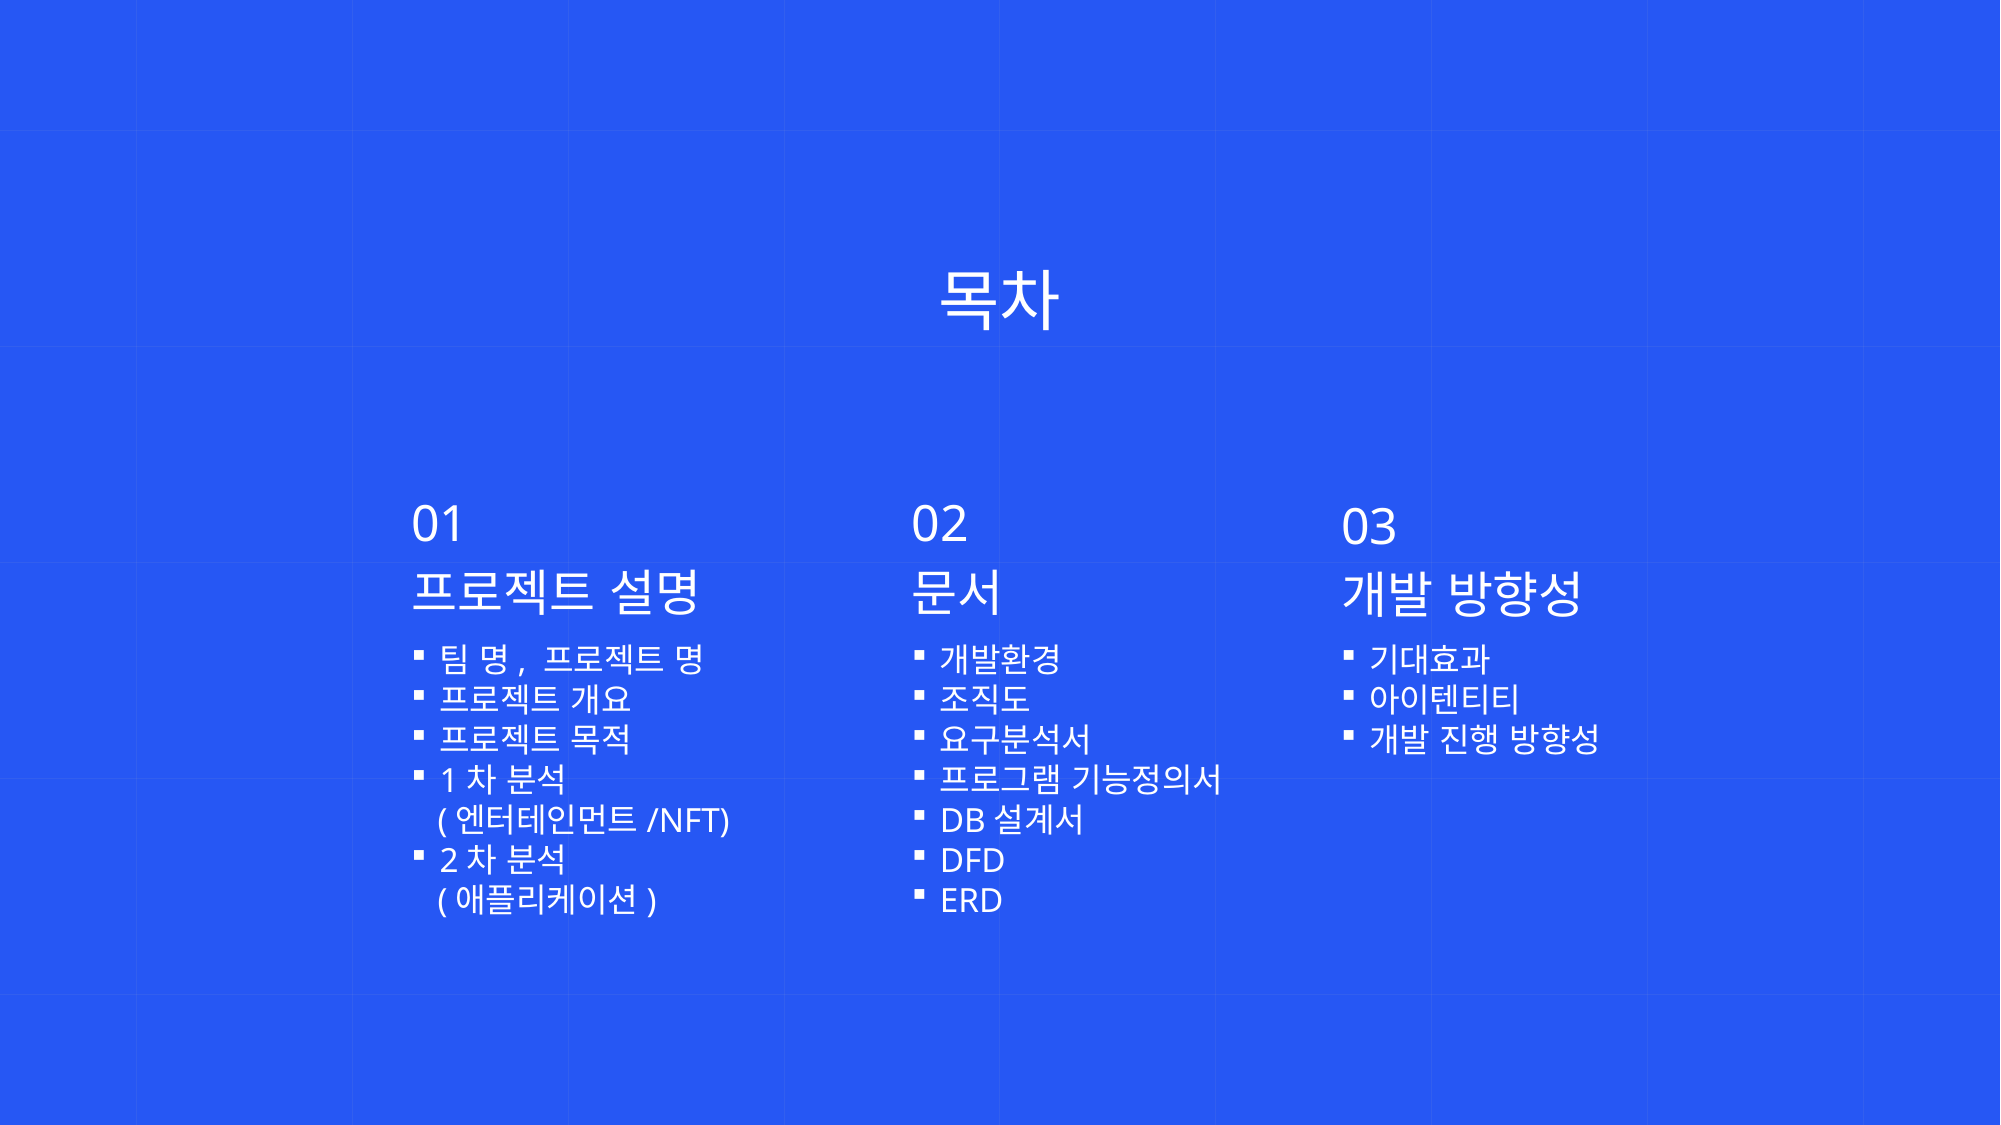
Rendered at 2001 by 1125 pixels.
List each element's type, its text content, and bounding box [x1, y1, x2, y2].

text_box 문서 [897, 553, 1313, 629]
text_box 01 [396, 483, 539, 559]
text_box 개발환경 조직도 요구분석서 프로그램 기능정의서 DB설계서 DFD ERD [897, 632, 1313, 927]
text_box 목차 [329, 251, 1671, 347]
text_box 기대효과 아이텐티티 개발 진행 방향성 [1326, 632, 1742, 767]
text_box 프로젝트 설명 [396, 553, 812, 629]
text_box 개발 방향성 [1326, 556, 1742, 632]
text_box 02 [897, 483, 1040, 559]
text_box 팀 명, 프로젝트 명 프로젝트 개요 프로젝트 목적 1차 분석 (엔터테인먼트/NFT) 2차 분석 (애플리케이션) [396, 632, 812, 967]
text_box 03 [1326, 486, 1469, 562]
